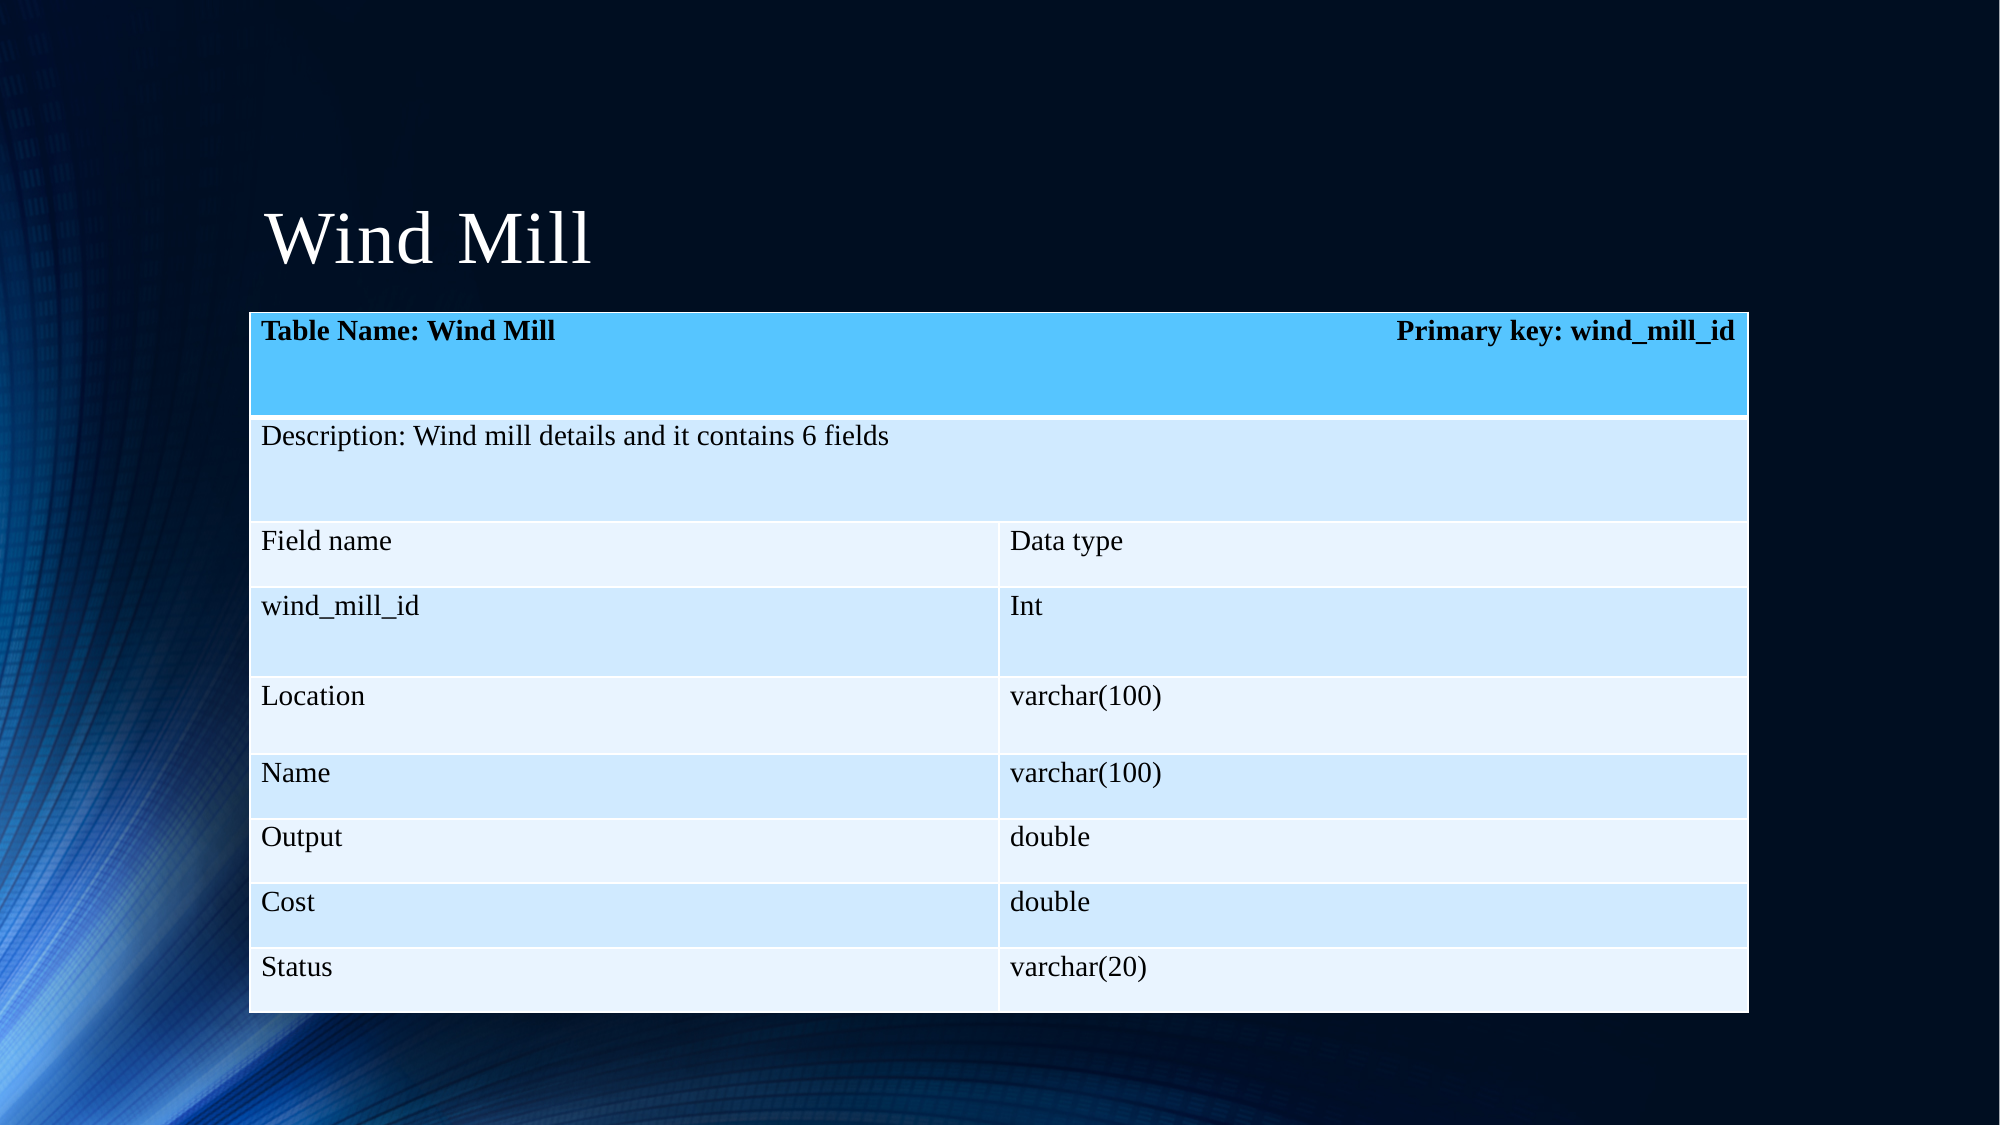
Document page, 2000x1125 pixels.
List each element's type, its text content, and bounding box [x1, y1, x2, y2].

table_cell varchar(20) [1000, 949, 1747, 1011]
picture [0, 0, 2000, 1125]
table_cell Field name [251, 523, 998, 586]
table_cell Status [251, 949, 998, 1011]
table_cell varchar(100) [1000, 755, 1747, 818]
table_header Table Name: Wind Mill Primary key: wind_mill_id [251, 313, 1747, 415]
table_cell Name [251, 755, 998, 818]
table_cell wind_mill_id [251, 588, 998, 676]
table_cell varchar(100) [1000, 678, 1747, 753]
table_cell double [1000, 820, 1747, 882]
table_cell Location [251, 678, 998, 753]
table_cell Description: Wind mill details and it contains 6 fields [251, 420, 1747, 521]
table_cell Cost [251, 884, 998, 947]
title Wind Mill [249, 62, 1750, 288]
table_cell Int [1000, 588, 1747, 676]
table_cell Data type [1000, 523, 1747, 586]
table_cell double [1000, 884, 1747, 947]
table_cell Output [251, 820, 998, 882]
